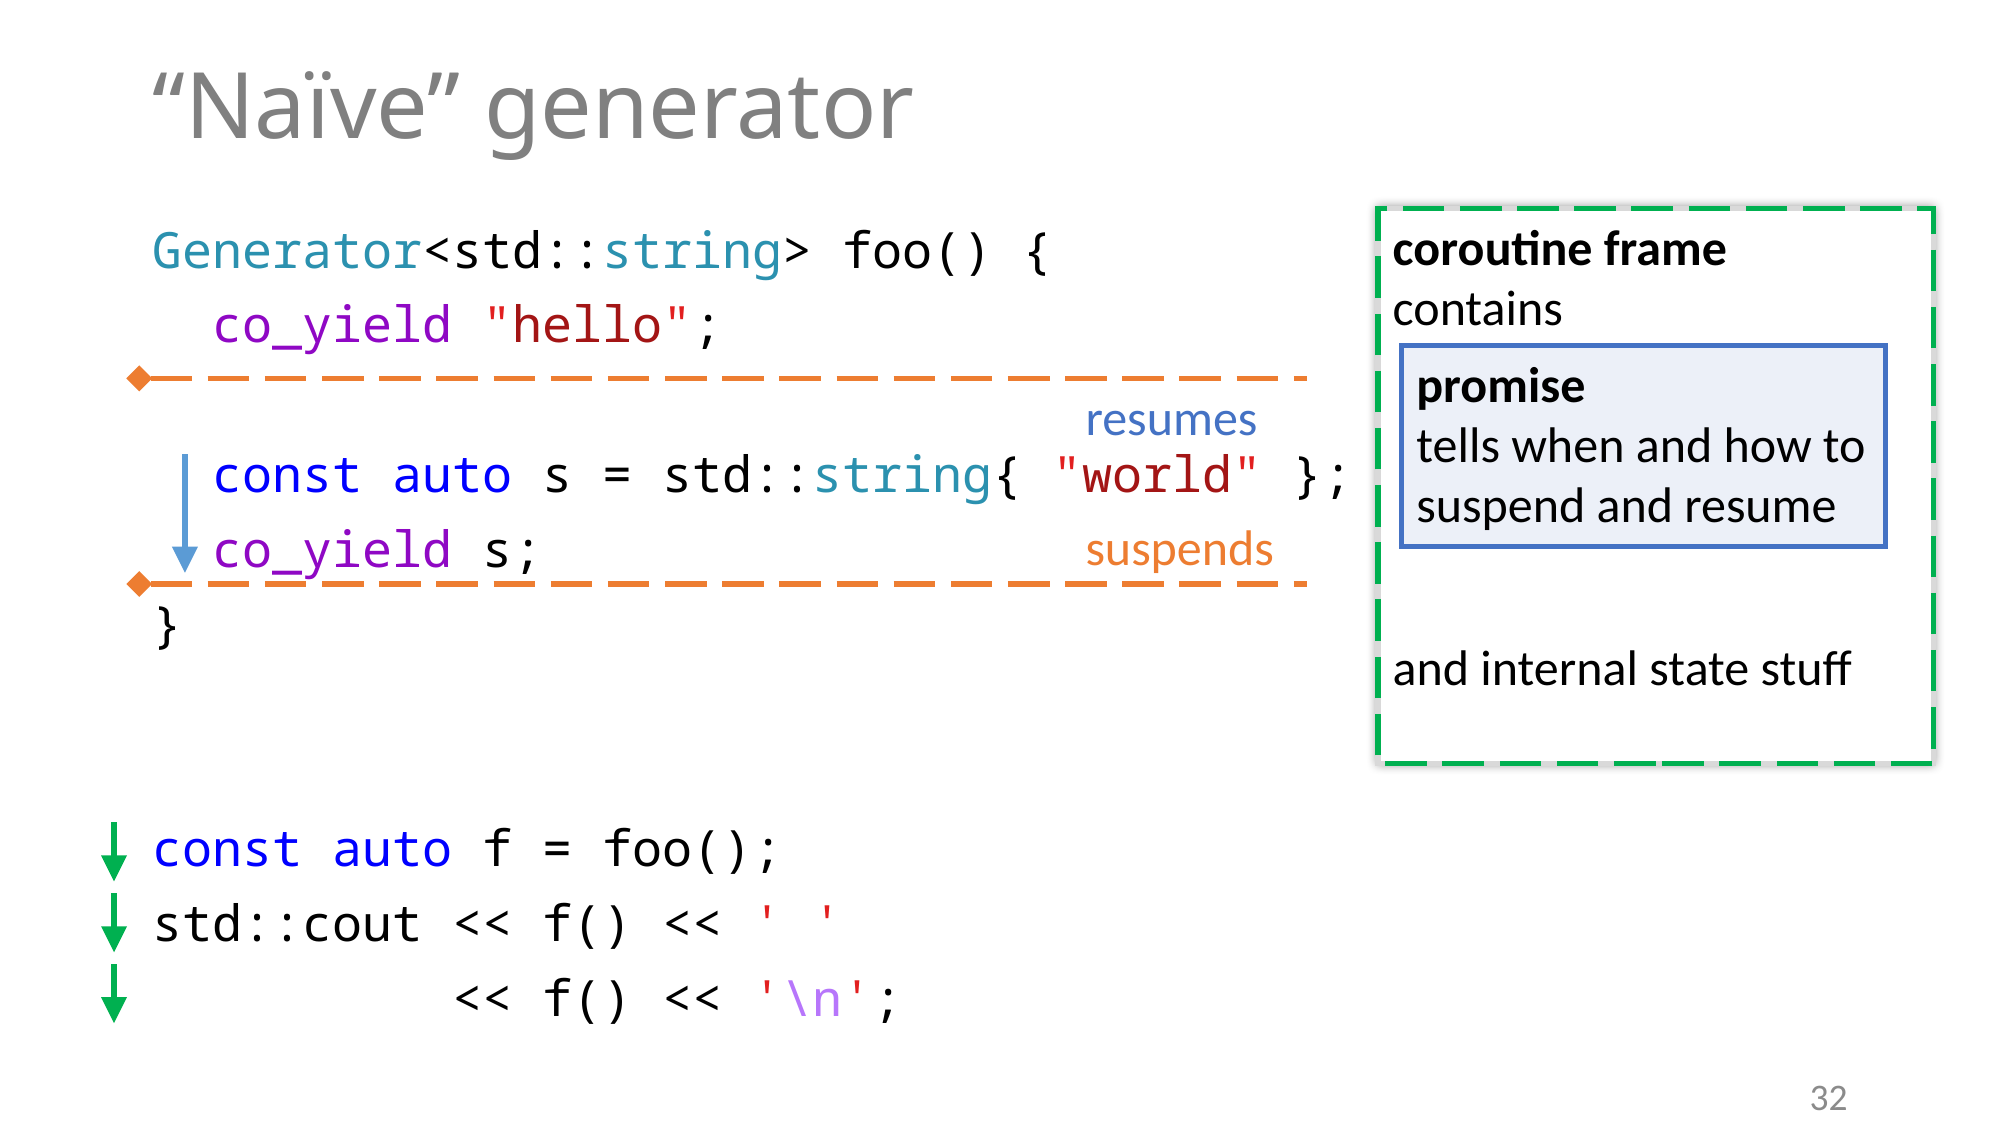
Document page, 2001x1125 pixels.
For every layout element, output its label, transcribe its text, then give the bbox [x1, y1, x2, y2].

text_box coroutine frame contains and internal state stuff [1377, 207, 1934, 765]
slide_number 32 [1412, 1065, 1863, 1125]
text_box resumes [1070, 379, 1296, 454]
text_box promise tells when and how to suspend and resume [1401, 344, 1887, 547]
list Generator<std::string> foo() { co_yield "hello"; const auto s = std::string{ "world" }; co_yield s; } const auto f = foo(); std::cout << f() << ' ' << f() << '\n'; [137, 217, 1863, 1066]
text_box suspends [1070, 508, 1296, 583]
title “Naïve” generator [137, 0, 1863, 217]
